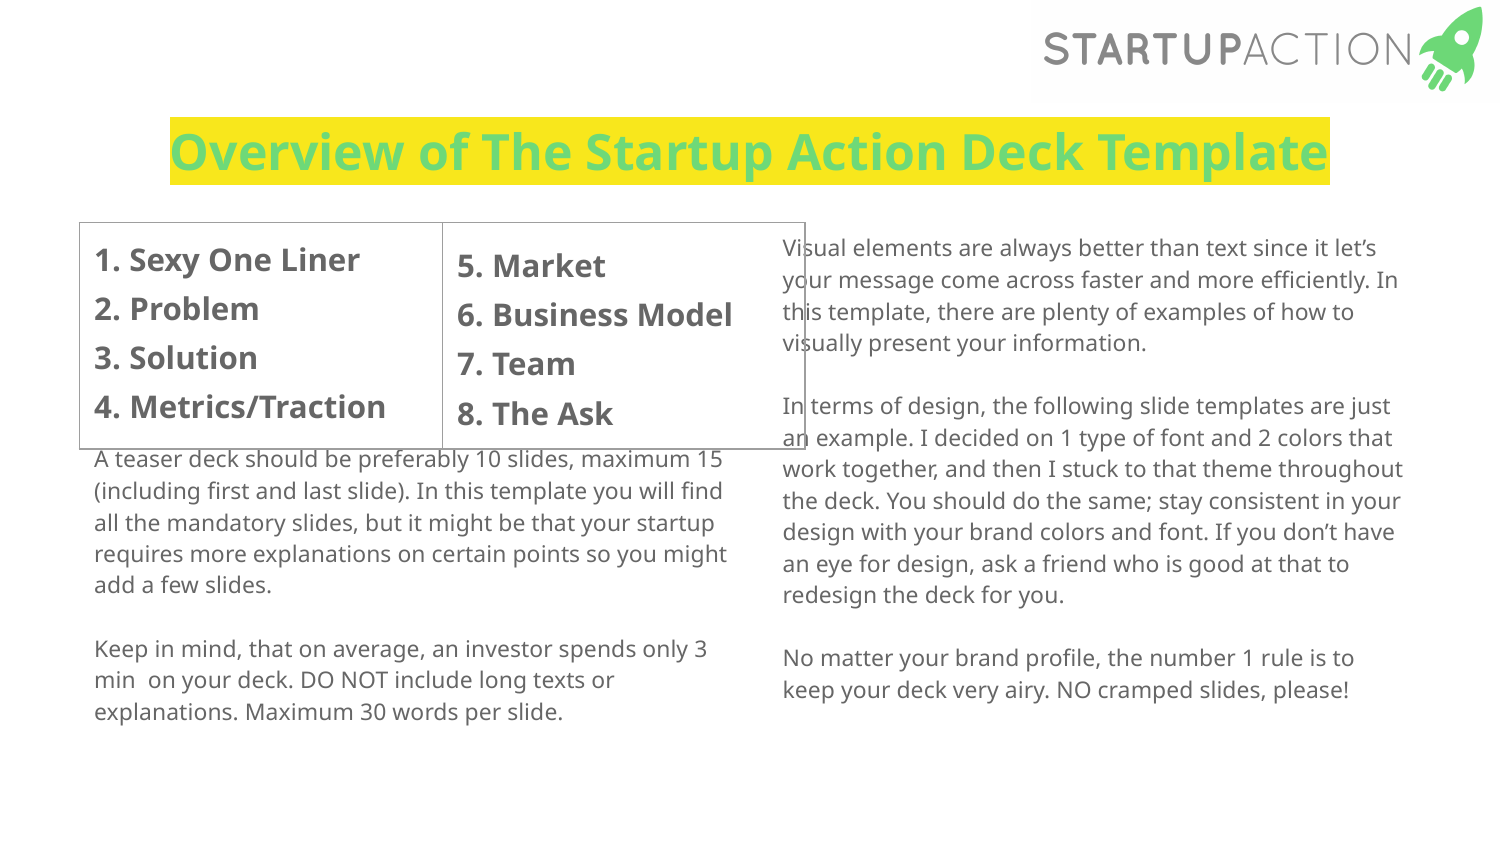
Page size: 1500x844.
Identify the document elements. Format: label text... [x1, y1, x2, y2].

text_box A teaser deck should be preferably 10 slides, maximum 15 (including first and last slide). In this template you will find all the mandatory slides, but it might be that your startup requires more explanations on certain points so you might add a few slides. Keep in mind, that on average, an investor spends only 3 min on your deck. DO NOT include long texts or explanations. Maximum 30 words per slide. [79, 450, 755, 714]
table_header 5. Market 6. Business Model 7. Team 8. The Ask [443, 223, 804, 448]
table_header 1. Sexy One Liner 2. Problem 3. Solution 4. Metrics/Traction [80, 223, 442, 448]
title Overview of The Startup Action Deck Template [51, 105, 1449, 200]
list Visual elements are always better than text since it let’s your message come across faster and more efficiently. In this template, there are plenty of examples of how to visually present your information. In terms of design, the following slide templates are just an example. I decided on 1 type of font and 2 colors that work together, and then I stuck to that theme throughout the deck. You should do the same; stay consistent in your design with your brand colors and font. If you don’t have an eye for design, ask a friend who is good at that to redesign the deck for you. No matter your brand profile, the number 1 rule is to keep your deck very airy. NO cramped slides, please! [767, 214, 1424, 762]
picture [1031, 0, 1500, 103]
